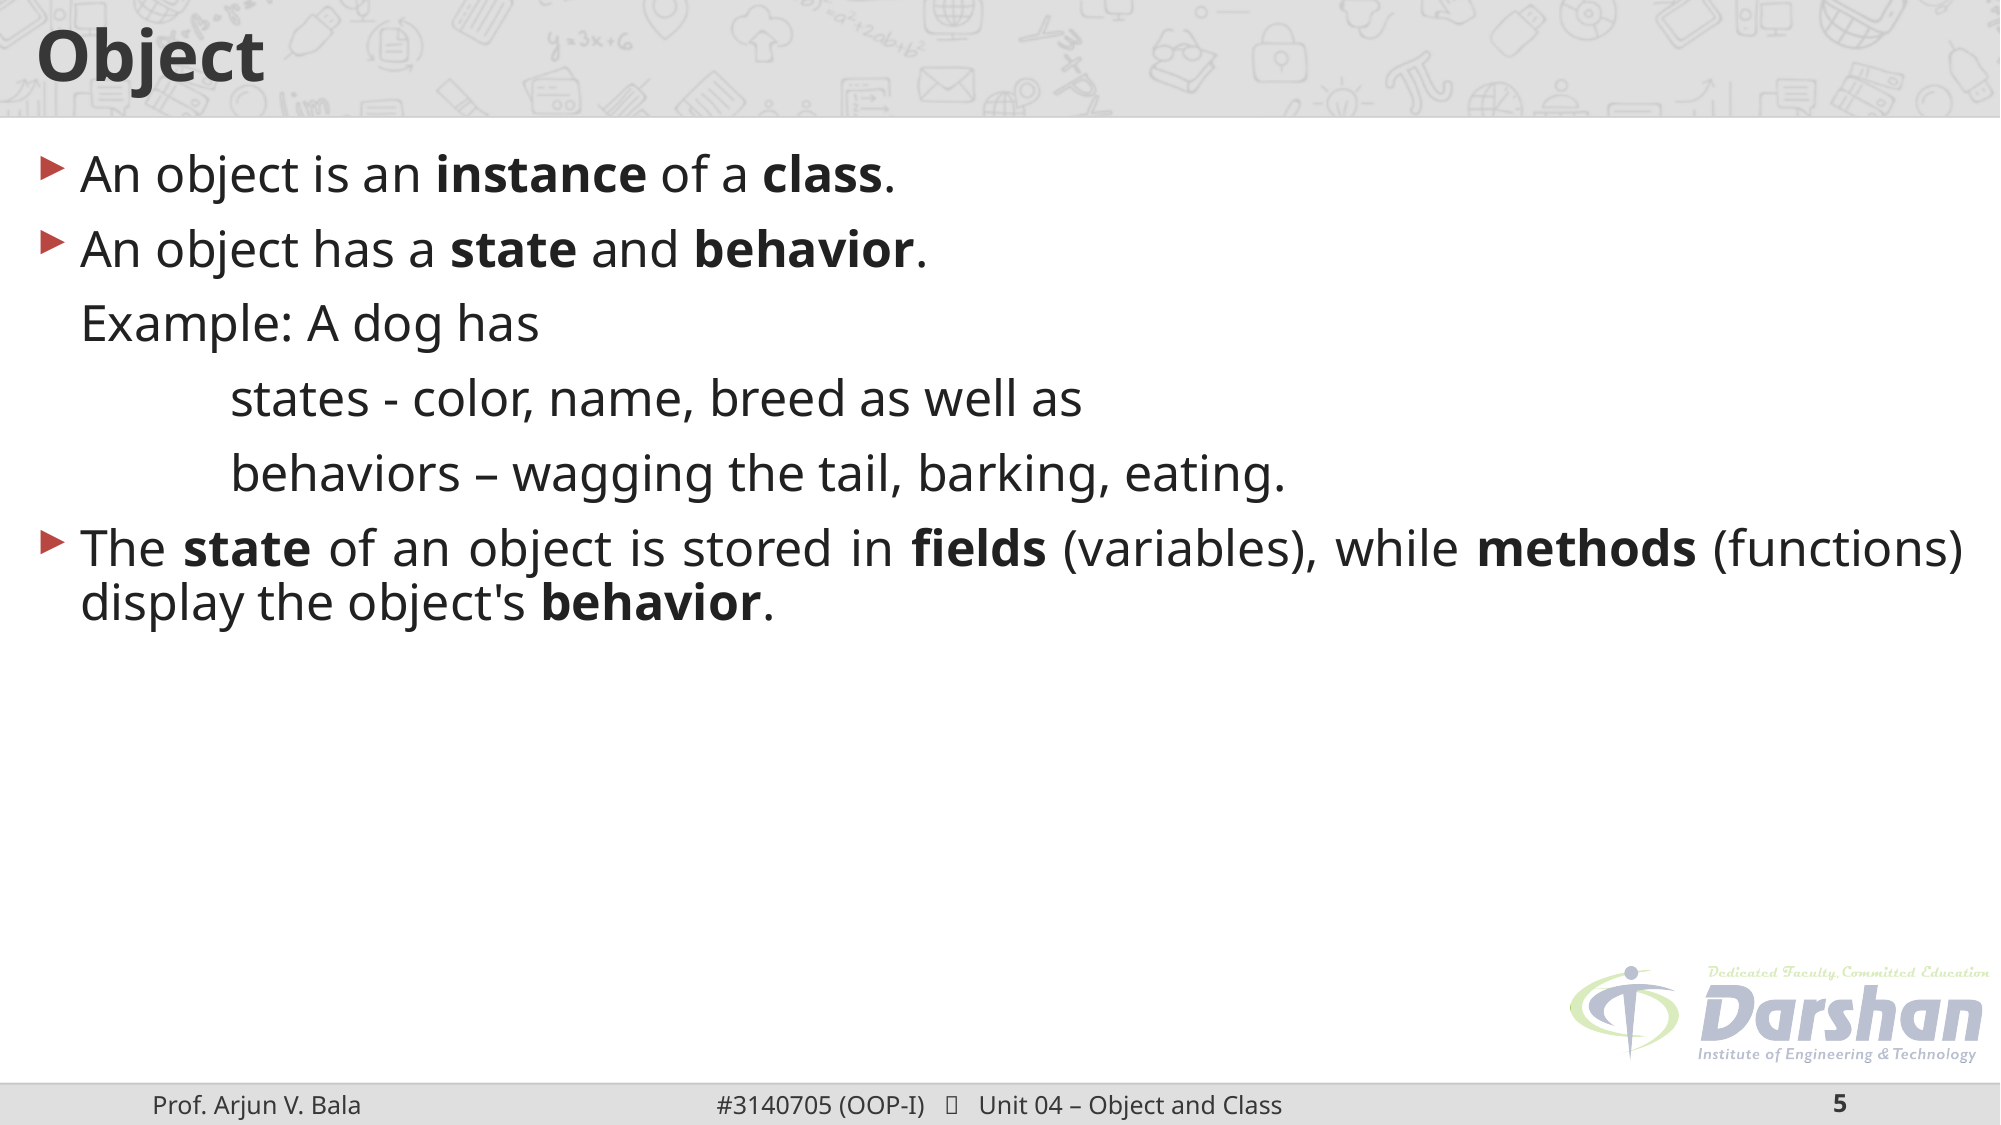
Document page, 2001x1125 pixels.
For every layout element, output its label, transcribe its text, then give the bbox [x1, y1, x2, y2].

list An object is an instance of a class. An object has a state and behavior. Example: A dog has states - color, name, breed as well as behaviors – wagging the tail, barking, eating. The state of an object is stored in fields (variables), while methods (functions) display the object's behavior. [21, 141, 1979, 1059]
title Object [0, 0, 2000, 117]
